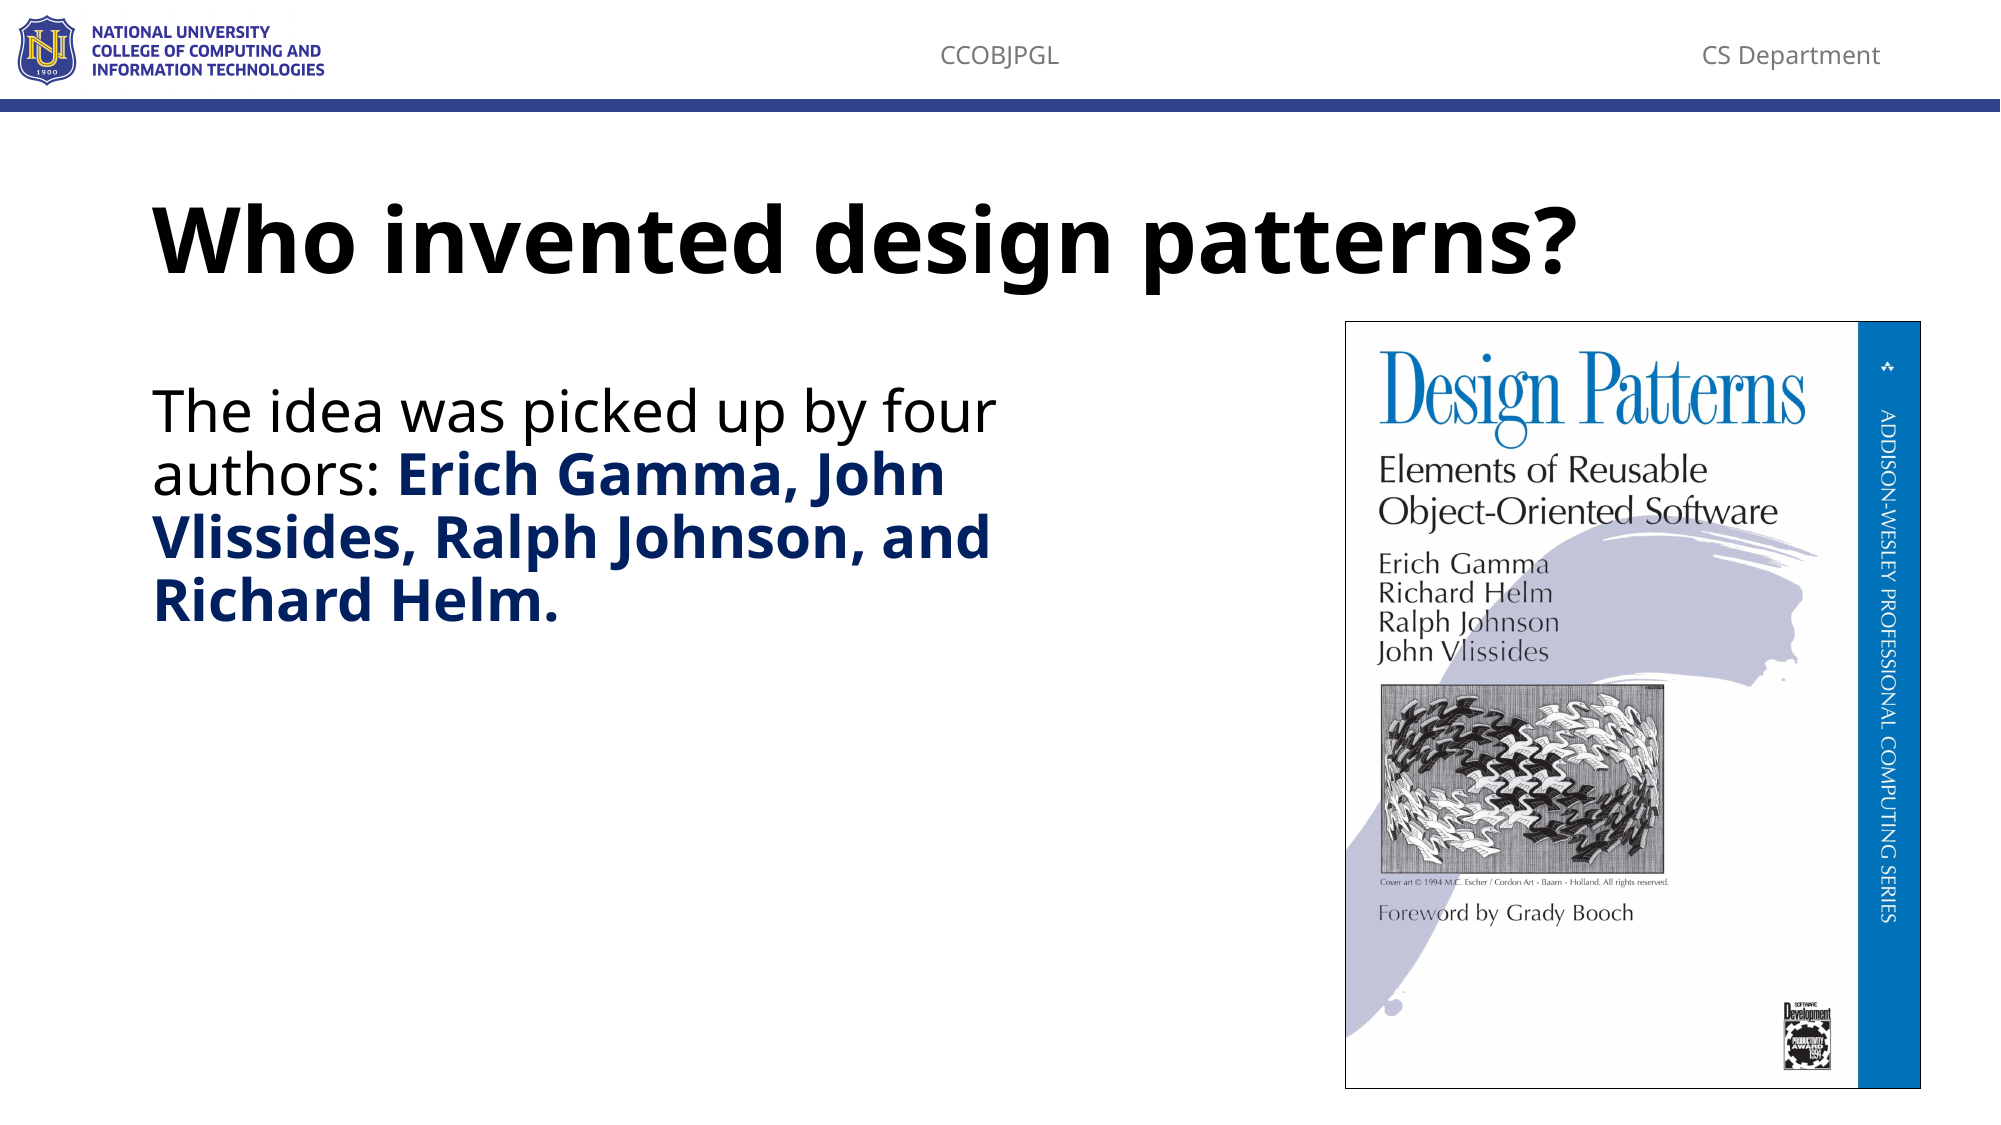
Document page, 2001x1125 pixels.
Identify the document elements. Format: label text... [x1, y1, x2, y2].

title Who invented design patterns? [137, 135, 1863, 353]
picture [1345, 320, 1922, 1090]
list The idea was picked up by four authors: Erich Gamma, John Vlissides, Ralph Johnson, and Richard Helm. [137, 375, 1174, 1089]
picture [0, 0, 337, 99]
